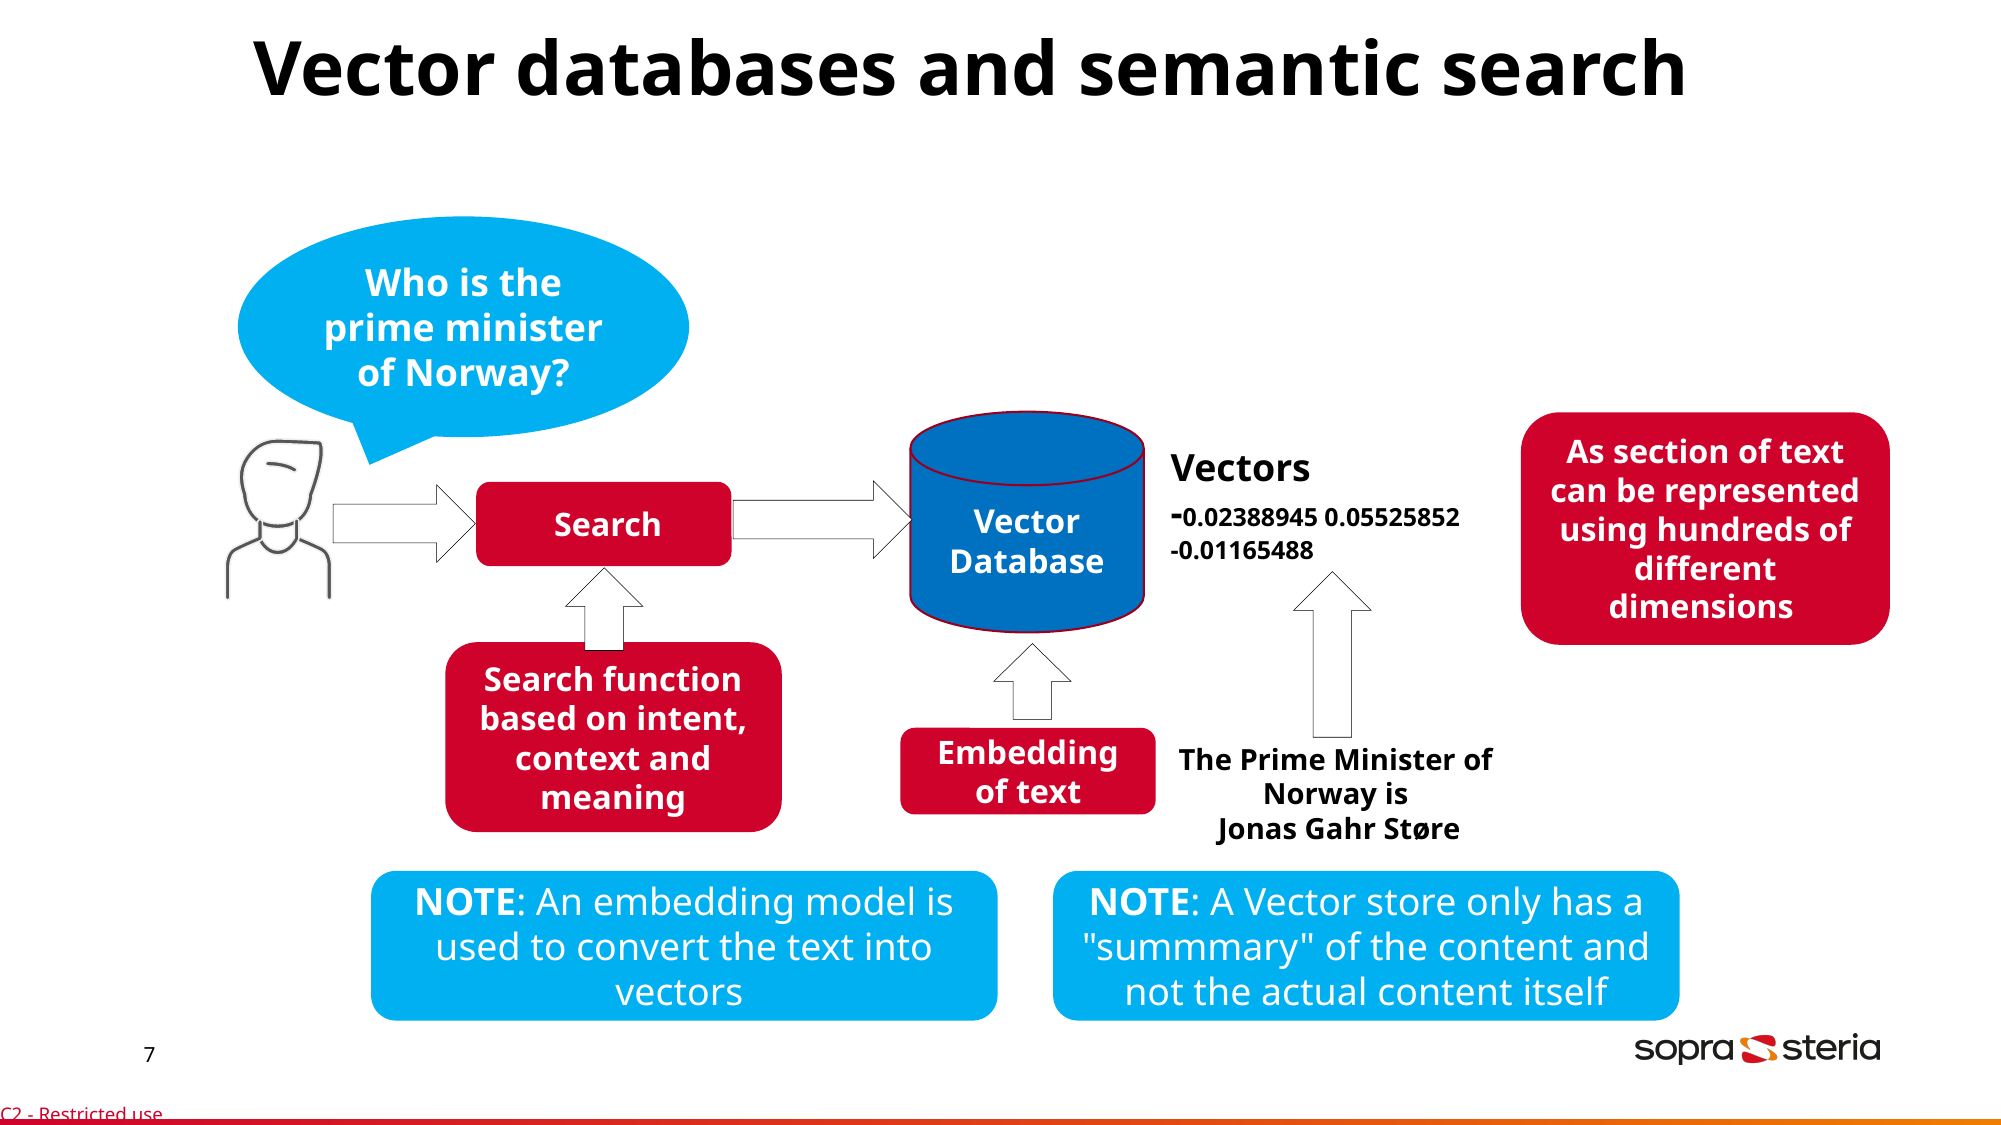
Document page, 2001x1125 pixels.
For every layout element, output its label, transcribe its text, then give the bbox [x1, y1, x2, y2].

text_box [332, 482, 477, 565]
text_box Vectors -0.02388945 0.05525852 -0.01165488 [1155, 436, 1522, 572]
text_box Search function based on intent, context and meaning [444, 641, 783, 834]
text_box [1291, 570, 1374, 739]
text_box Embedding of text [899, 726, 1154, 816]
text_box NOTE: An embedding model is used to convert the text into vectors [370, 869, 999, 1022]
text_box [224, 438, 332, 600]
text_box Vector Database [909, 410, 1145, 634]
text_box Search [475, 480, 733, 568]
text_box The Prime Minister of Norway is Jonas Gahr Støre [964, 733, 1715, 854]
text_box As section of text can be represented using hundreds of different dimensions [1519, 411, 1891, 646]
text_box Who is the prime minister of Norway? [236, 215, 691, 467]
text_box NOTE: A Vector store only has a "summmary" of the content and not the actual content itself [1052, 869, 1681, 1022]
text_box [563, 566, 646, 652]
text_box Vector databases and semantic search [238, 12, 1869, 119]
text_box [732, 478, 914, 561]
text_box [991, 642, 1074, 721]
picture [1635, 1033, 1880, 1065]
